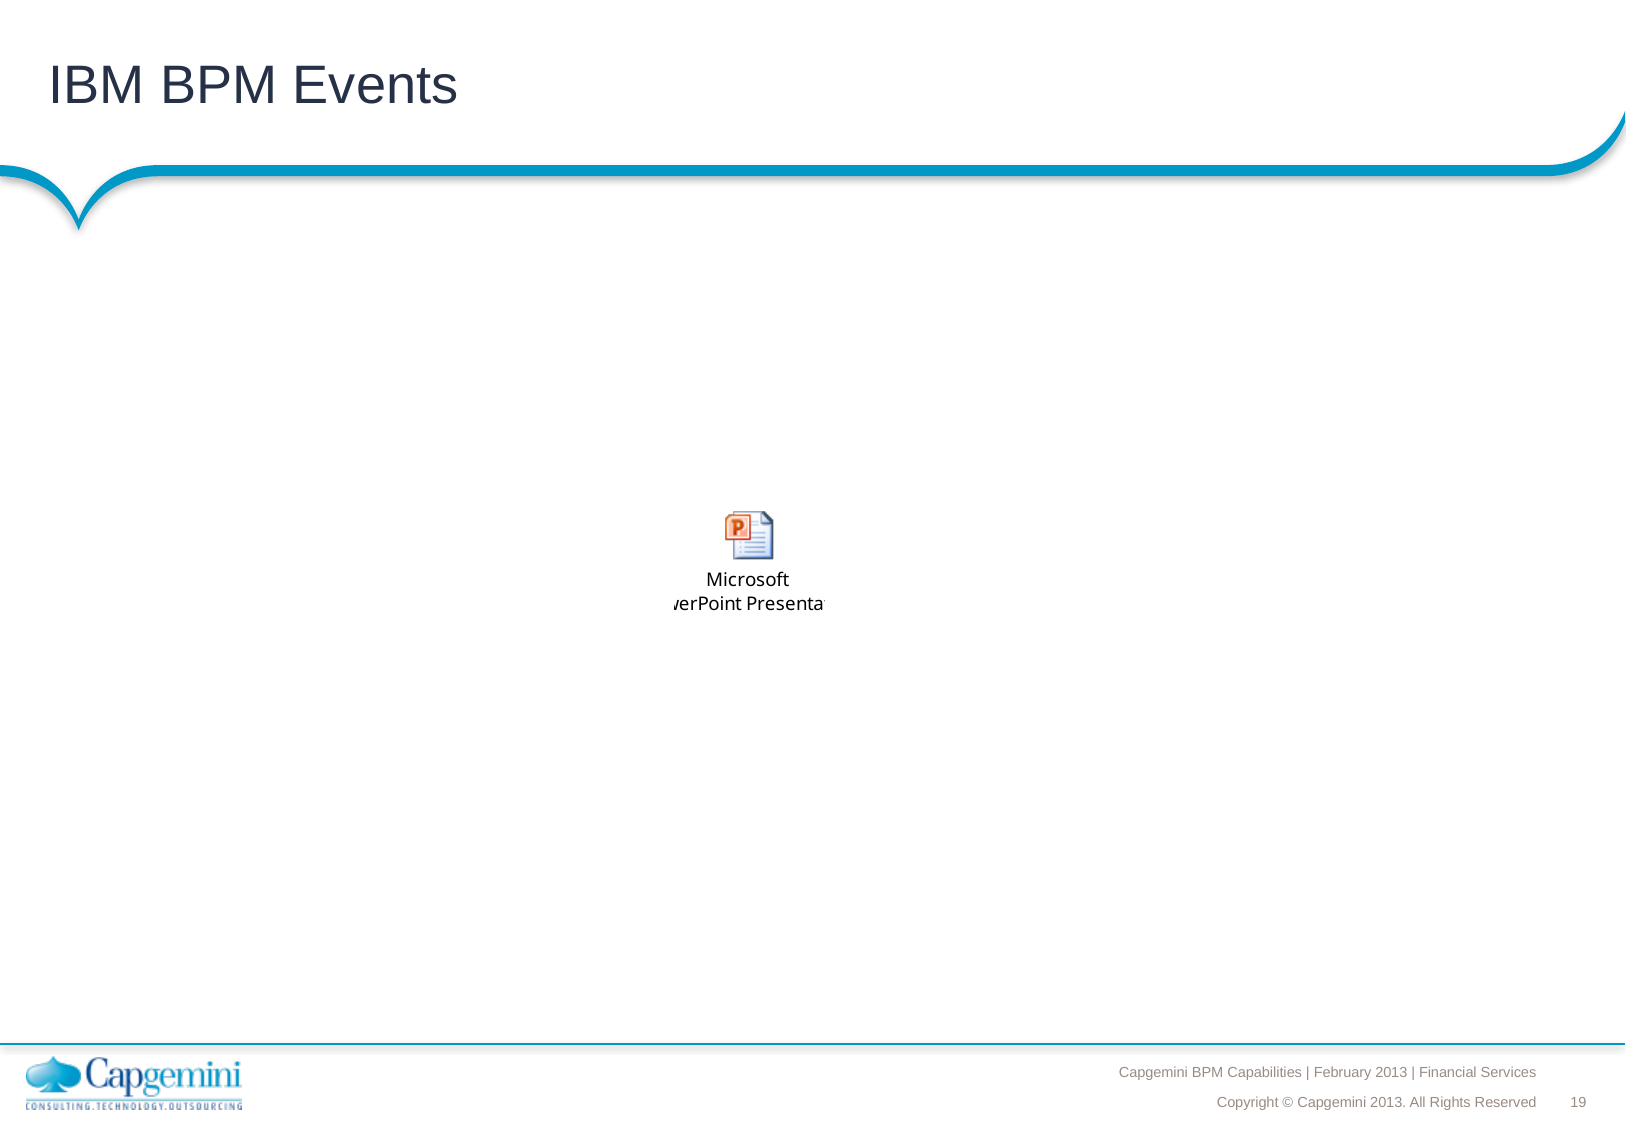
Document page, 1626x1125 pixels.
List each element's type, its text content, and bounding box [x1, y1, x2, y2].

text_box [674, 510, 826, 638]
picture [26, 1056, 242, 1110]
title IBM BPM Events [0, 0, 1625, 165]
